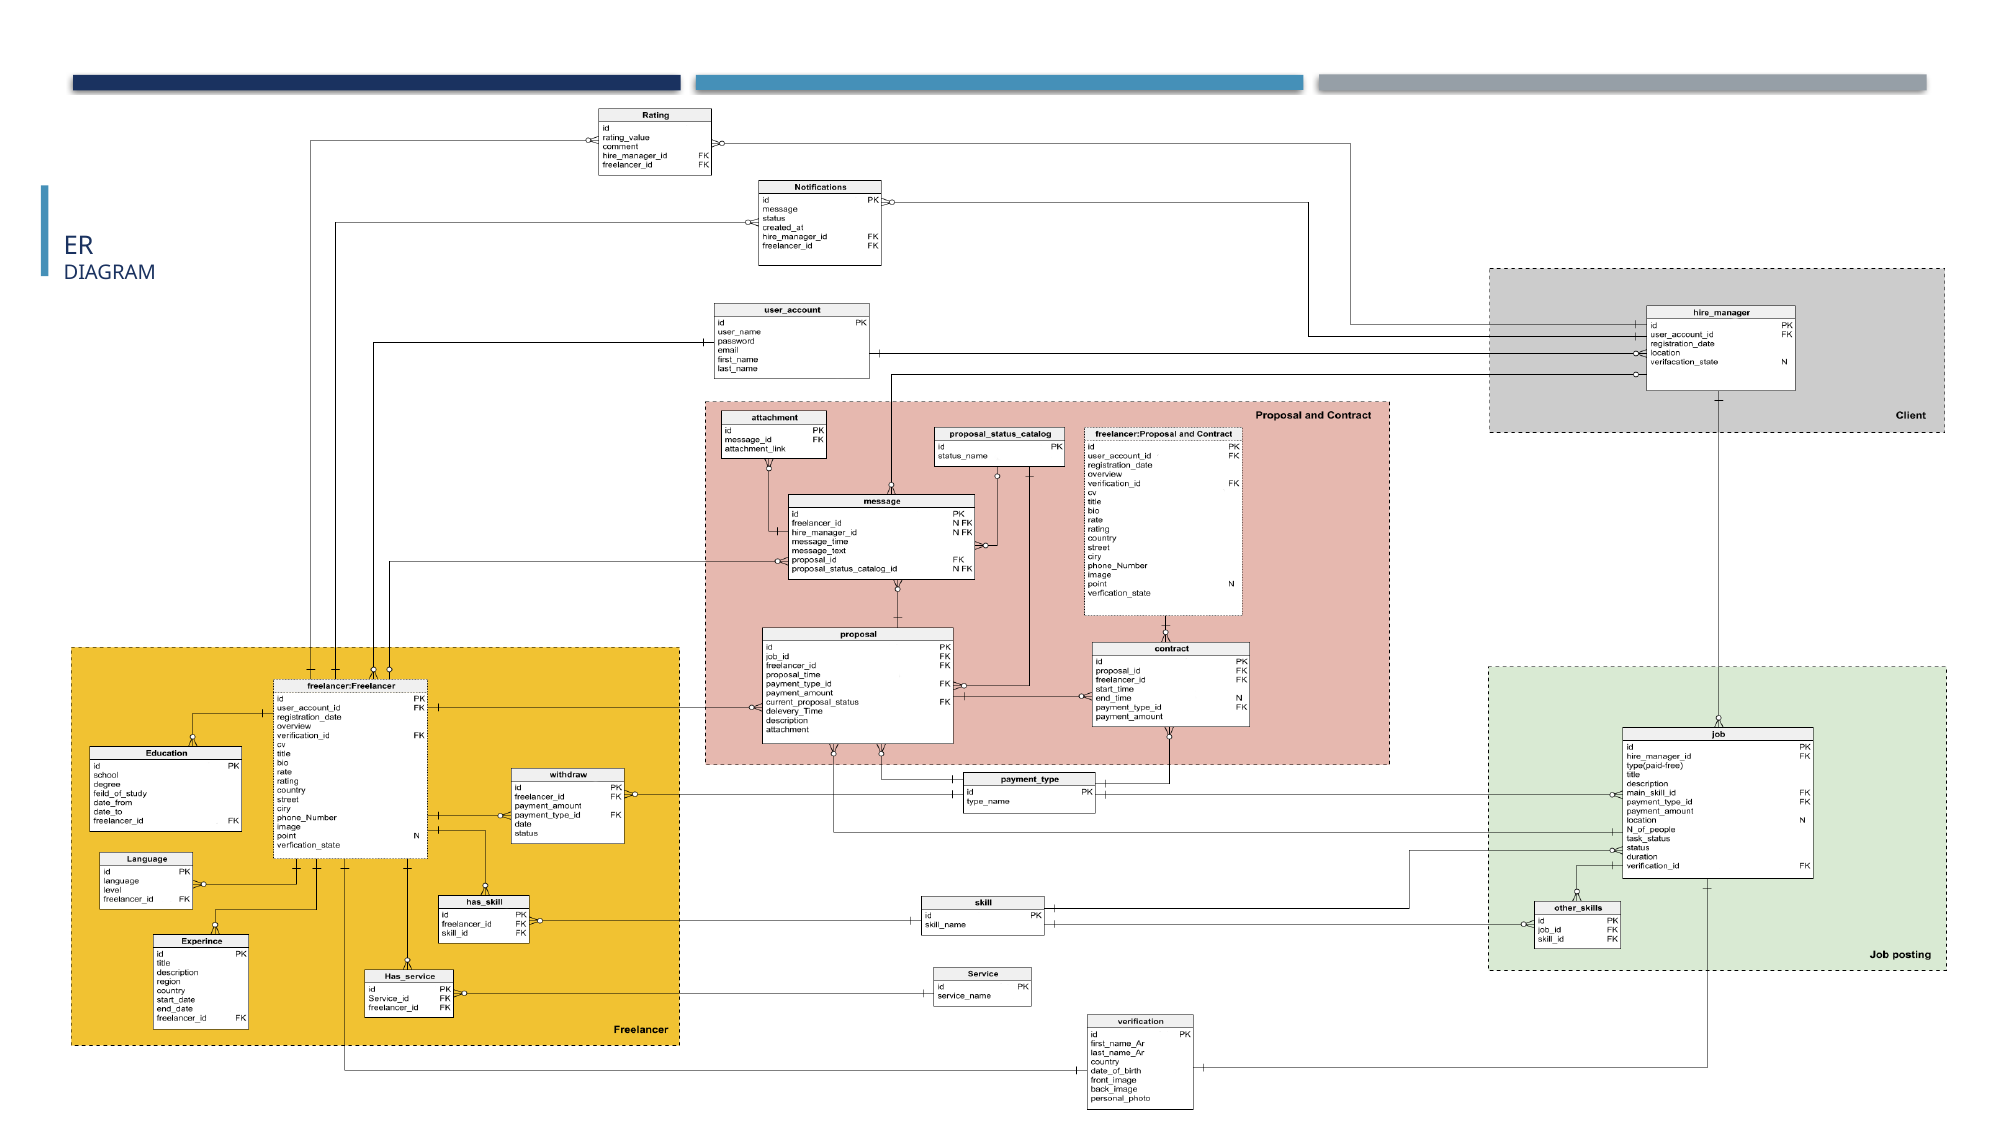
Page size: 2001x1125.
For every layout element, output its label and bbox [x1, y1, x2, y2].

text_box [39, 183, 50, 278]
picture [56, 94, 1961, 1116]
